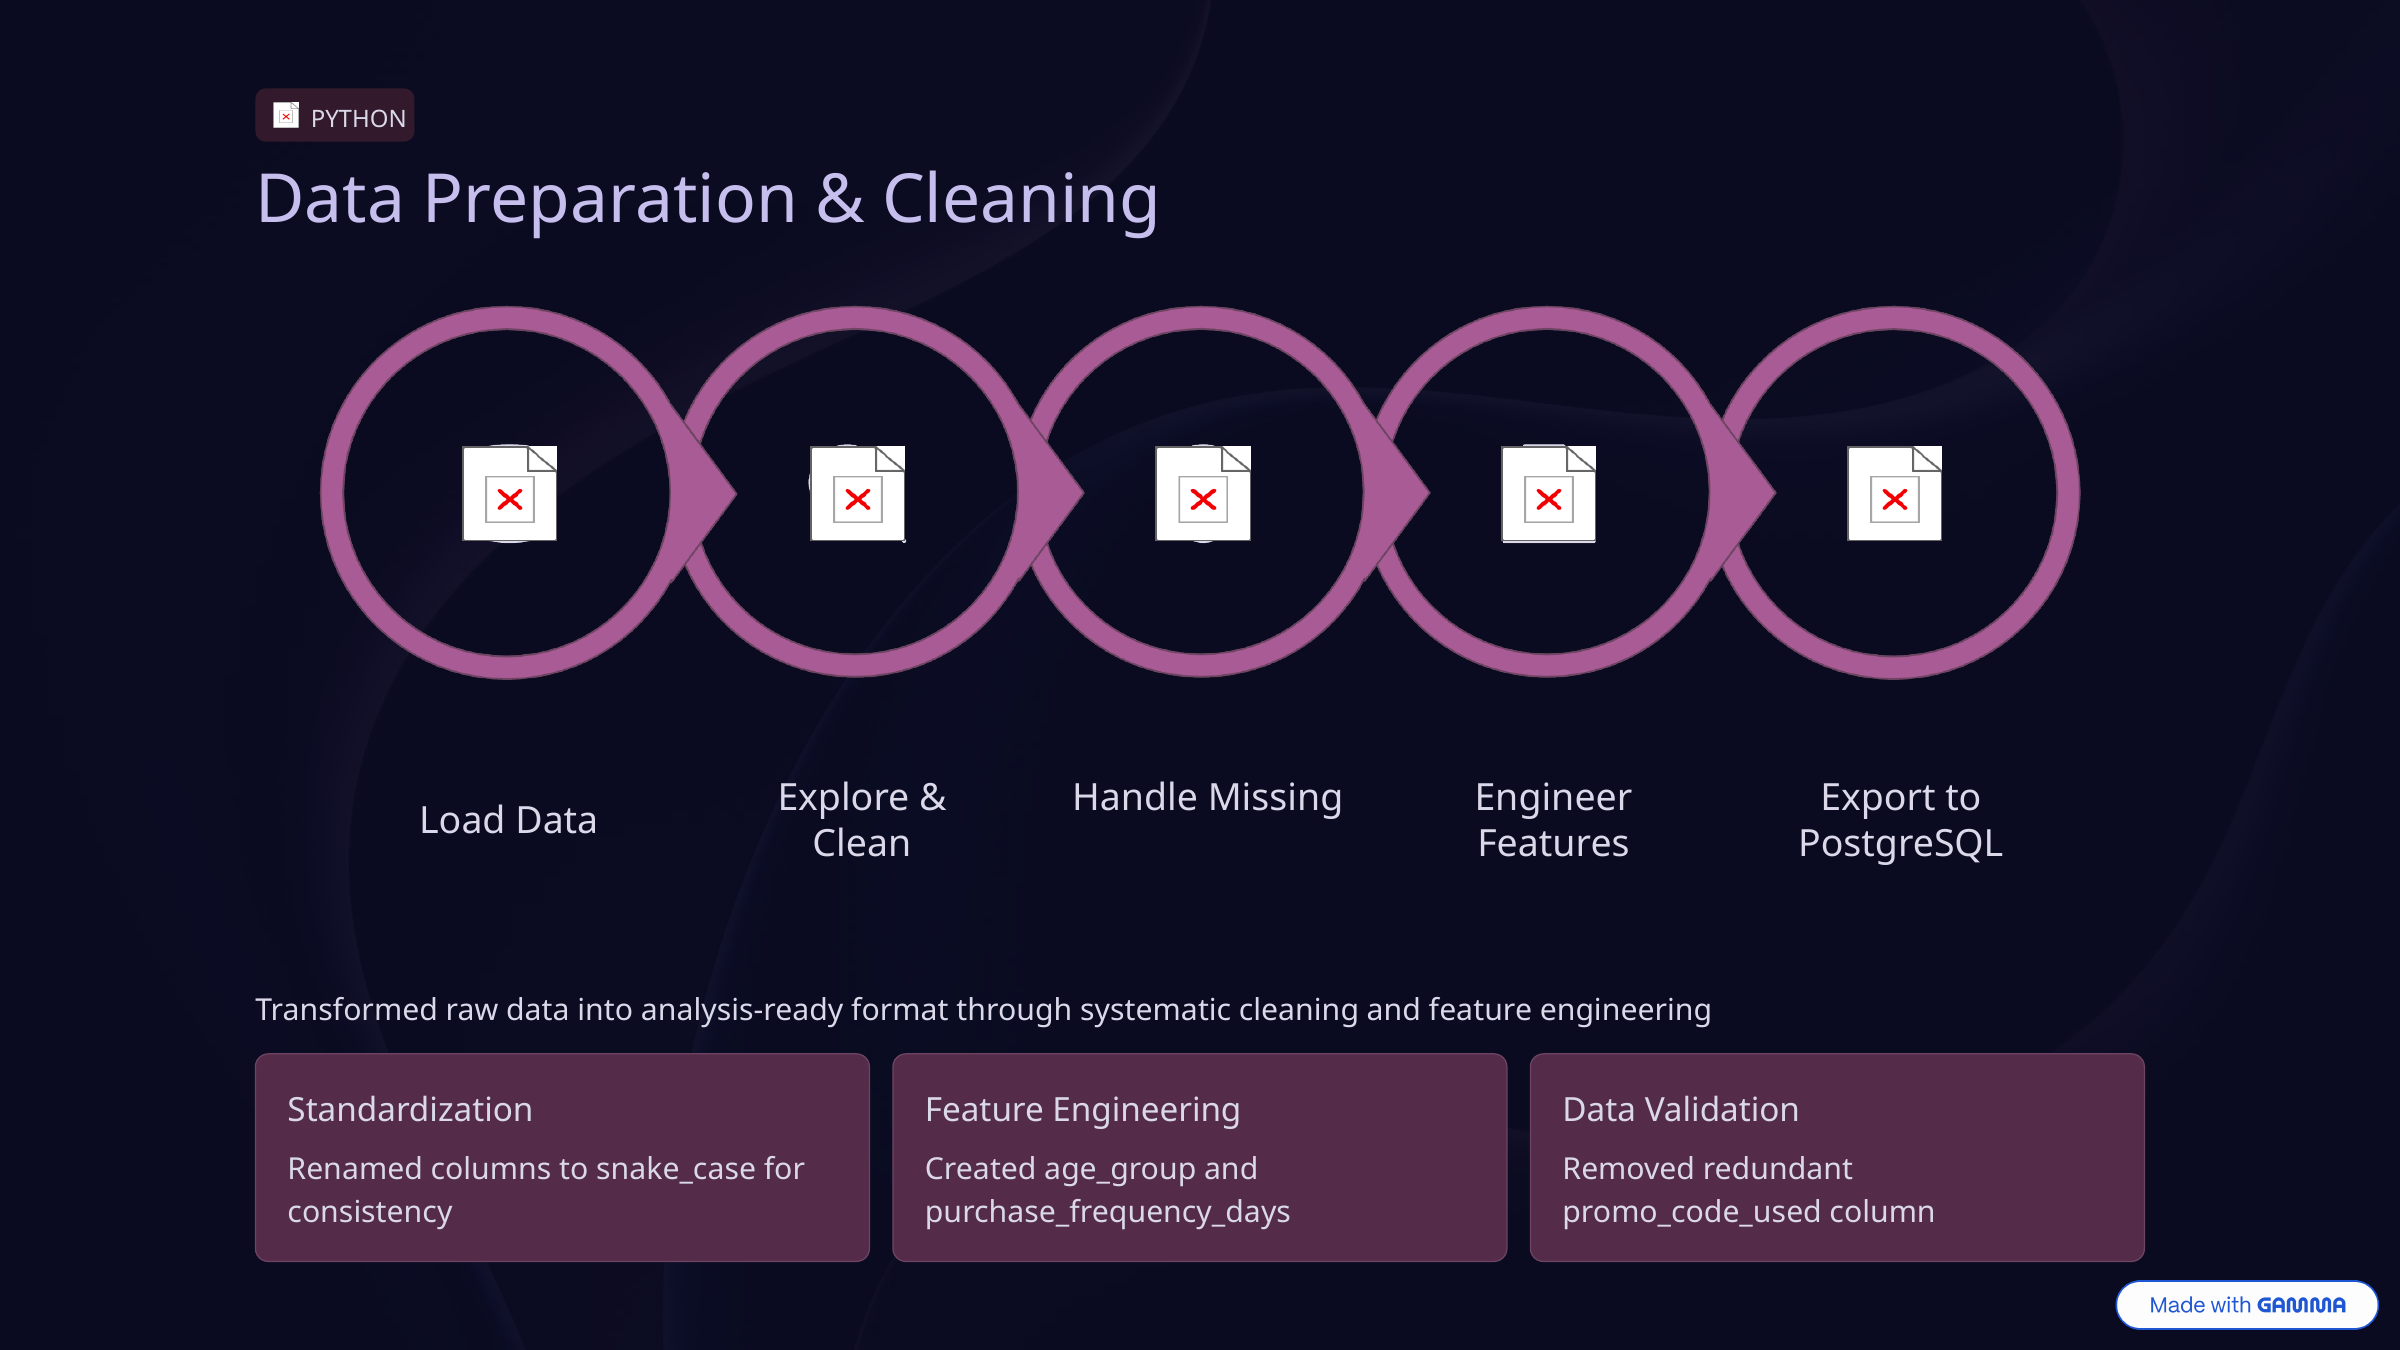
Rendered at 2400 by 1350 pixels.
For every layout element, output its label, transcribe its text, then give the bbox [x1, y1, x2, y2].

text_box Created age_group and purchase_frequency_days [924, 1142, 1475, 1230]
picture [2106, 1271, 2389, 1339]
text_box Standardization [287, 1085, 630, 1129]
text_box Removed redundant promo_code_used column [1562, 1142, 2113, 1230]
text_box Data Preparation & Cleaning [255, 151, 1211, 237]
text_box [1530, 1053, 2145, 1262]
text_box Transformed raw data into analysis-ready format through systematic cleaning and feature engineering [255, 984, 2145, 1028]
text_box PYTHON [310, 97, 396, 133]
picture [285, 271, 2115, 958]
text_box Feature Engineering [924, 1085, 1268, 1129]
text_box Data Validation [1562, 1085, 1905, 1129]
picture [273, 102, 299, 128]
text_box [255, 88, 415, 142]
text_box [255, 1053, 870, 1262]
text_box [892, 1053, 1507, 1262]
text_box Renamed columns to snake_case for consistency [287, 1142, 838, 1230]
